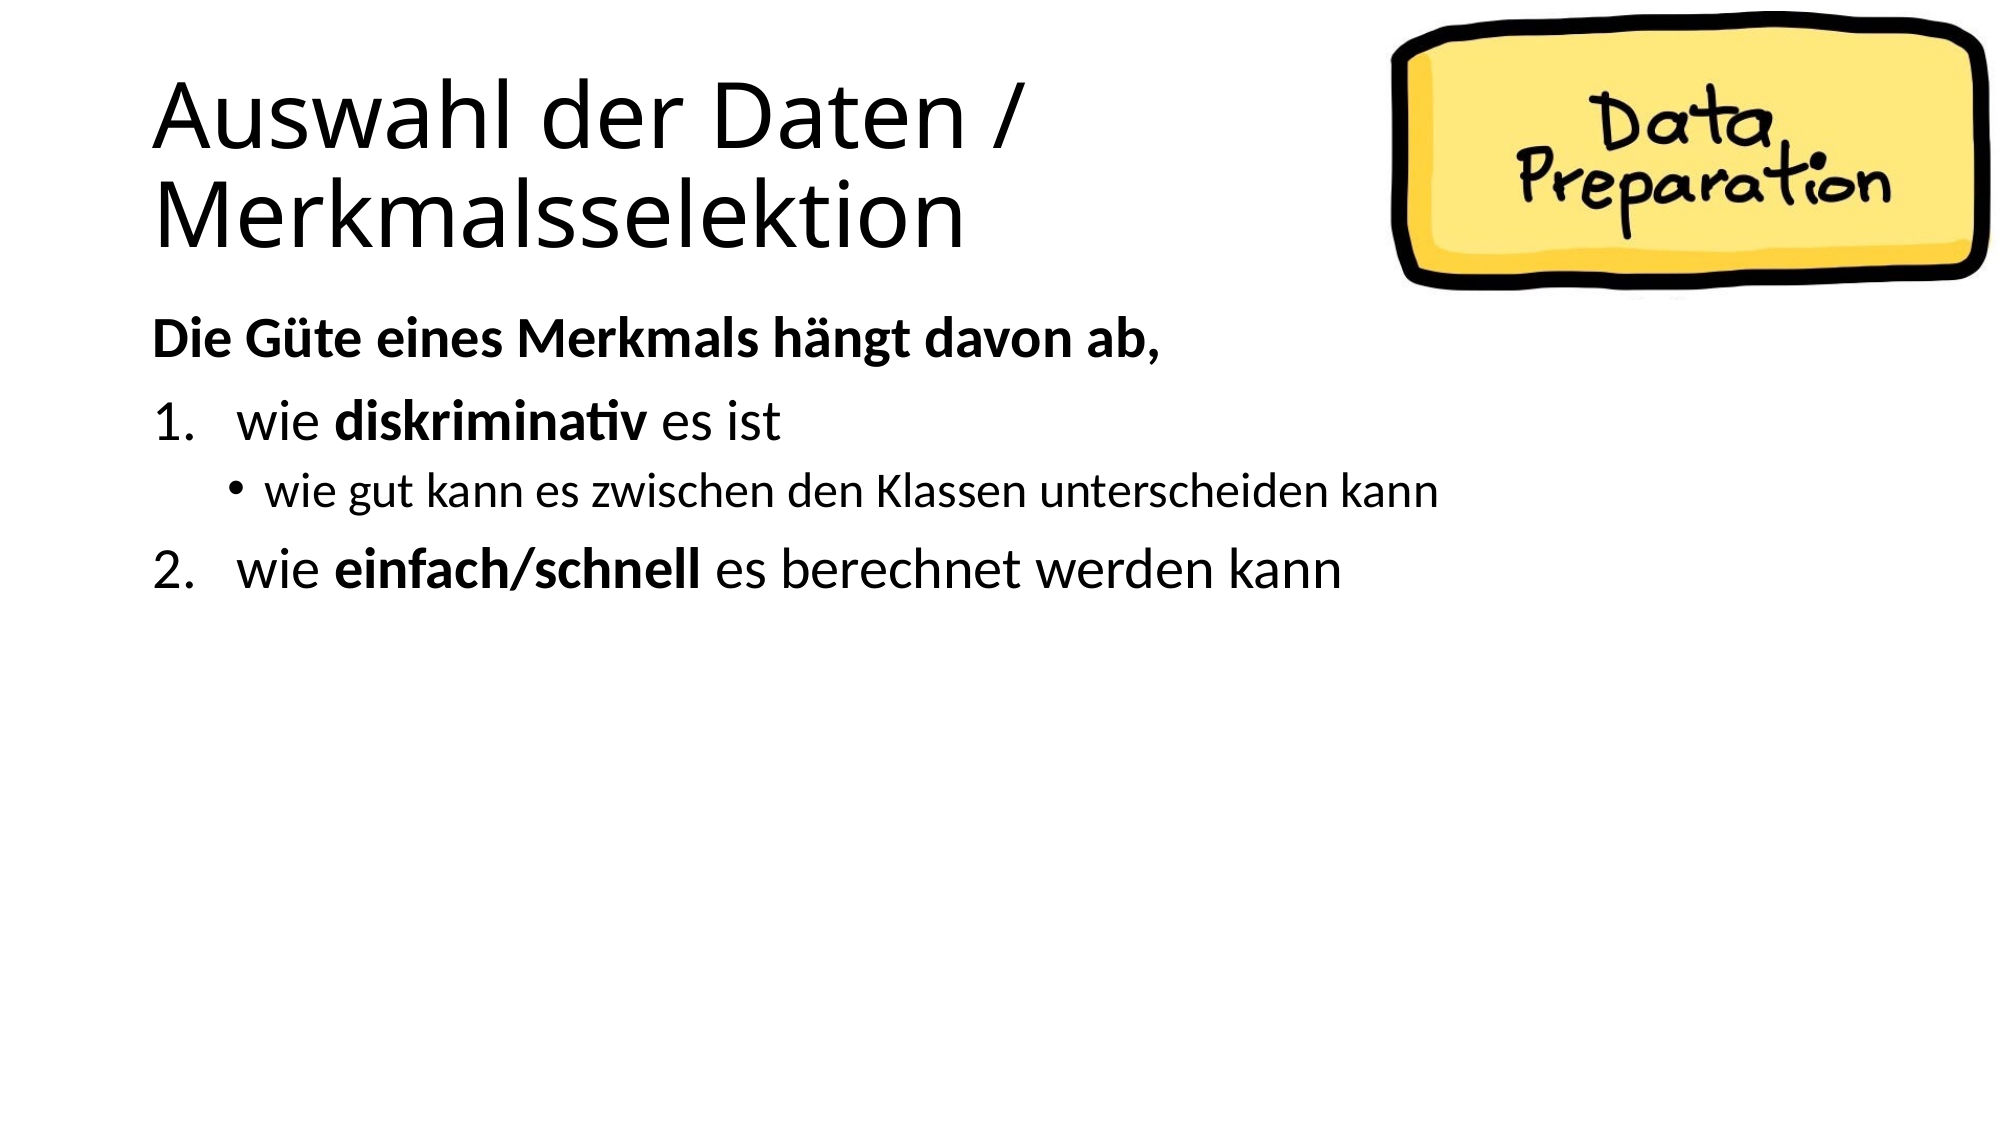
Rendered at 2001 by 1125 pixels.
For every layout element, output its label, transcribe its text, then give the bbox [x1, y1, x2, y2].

text_box Die Güte eines Merkmals hängt davon ab, wie diskriminativ es ist wie gut kann es zwischen den Klassen unterscheiden kann wie einfach/schnell es berechnet werden kann [137, 299, 1863, 1014]
picture [1379, 11, 2000, 300]
title Auswahl der Daten / Merkmalsselektion [137, 59, 1379, 278]
